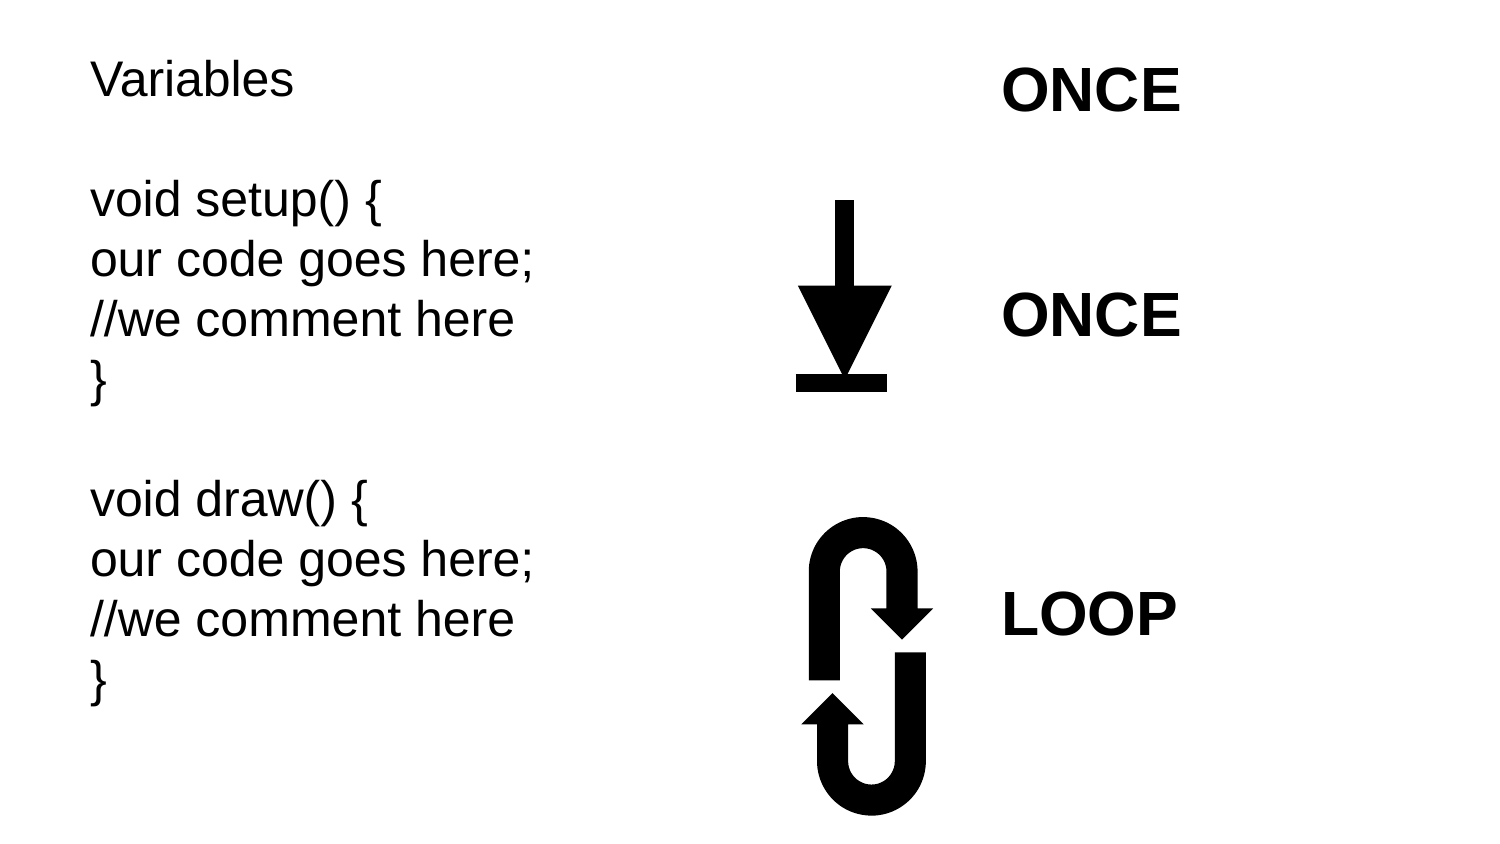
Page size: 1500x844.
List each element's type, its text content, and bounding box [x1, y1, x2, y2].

text_box [801, 652, 926, 816]
text_box [808, 517, 934, 681]
list Variables void setup() { our code goes here; //we comment here } void draw() { our code goes here; //we comment here } [75, 31, 1425, 809]
list ONCE ONCE LOOP [986, 33, 1373, 822]
